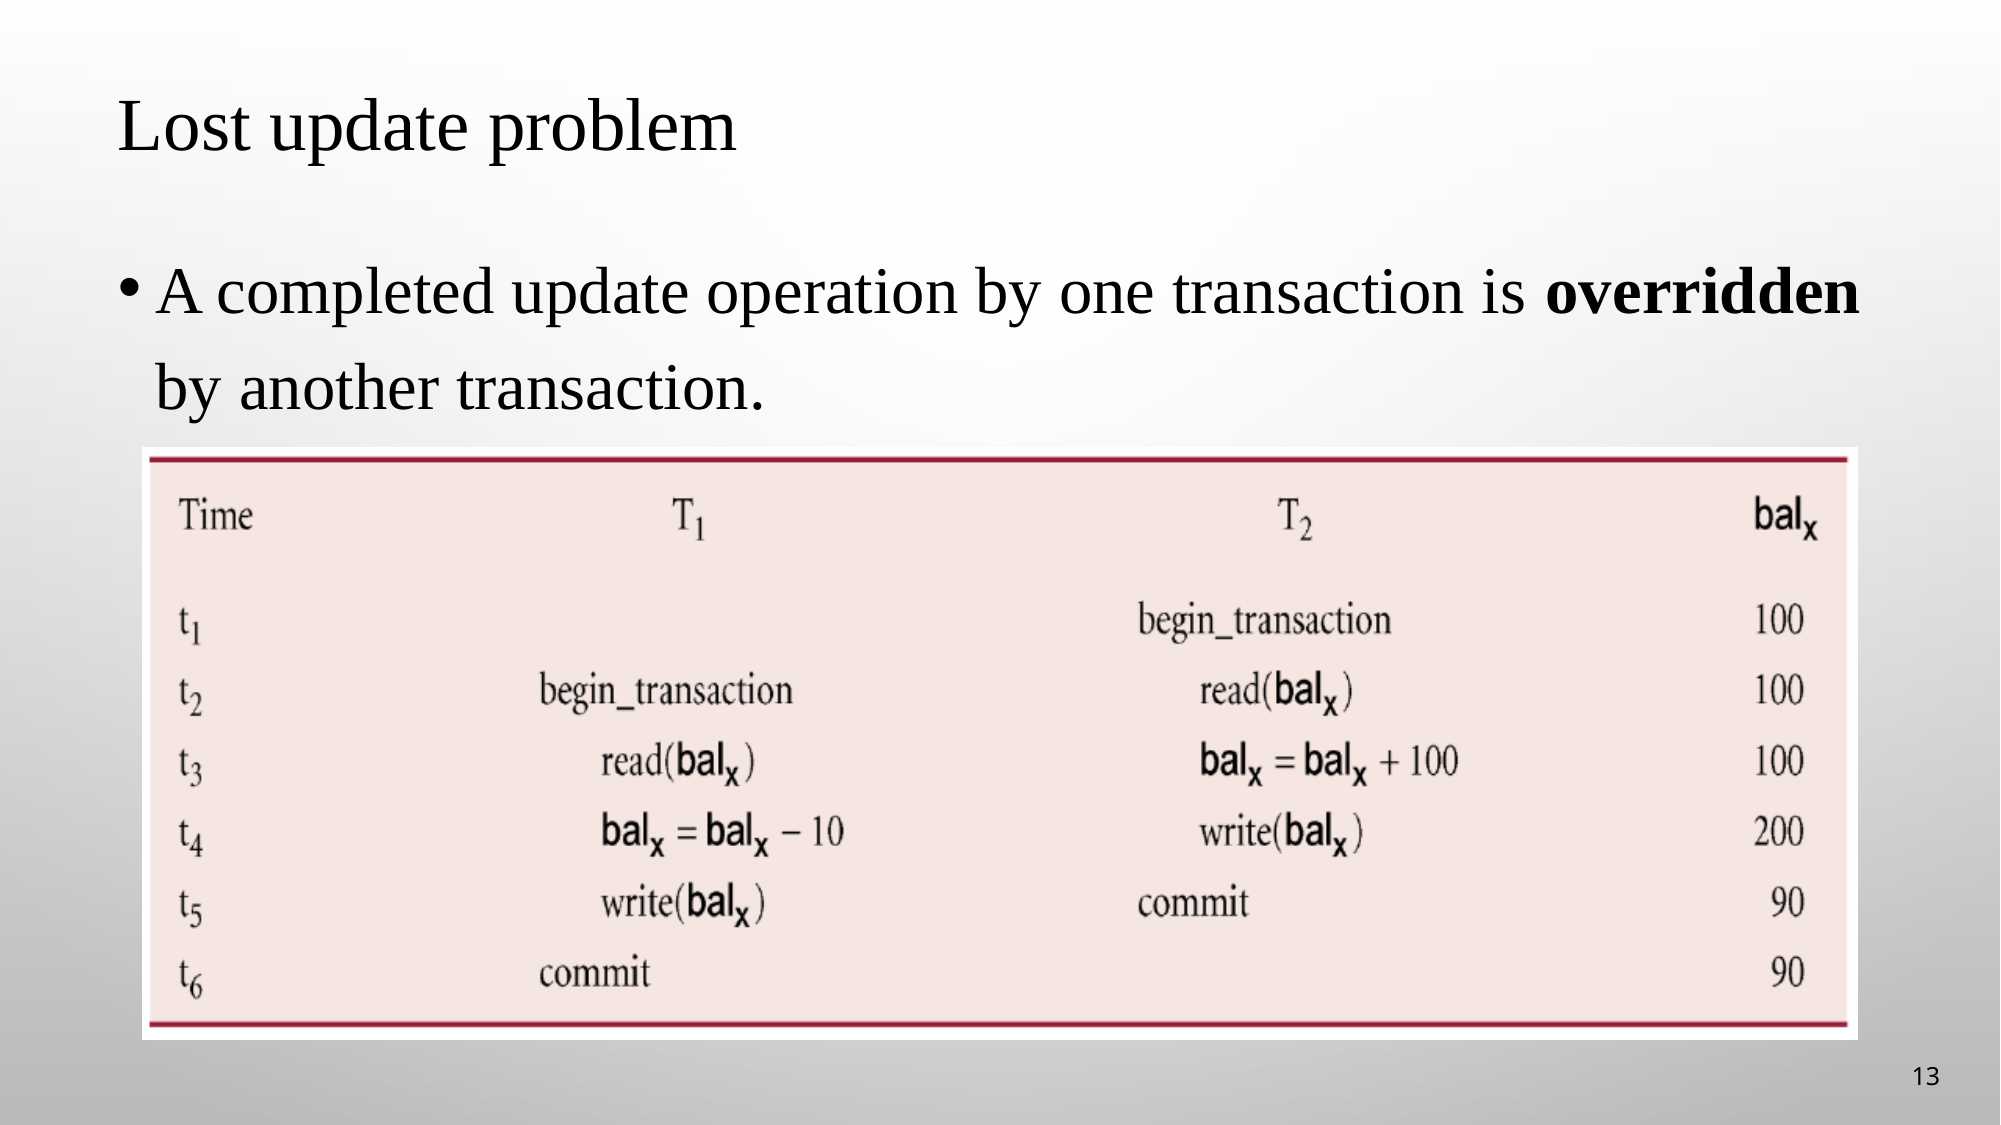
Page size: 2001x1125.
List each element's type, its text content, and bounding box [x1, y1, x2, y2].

title Lost update problem [102, 43, 1956, 210]
picture [0, 0, 2000, 1125]
list A completed update operation by one transaction is overridden by another transaction. [102, 223, 1956, 1029]
slide_number 13 [1724, 1047, 1956, 1107]
